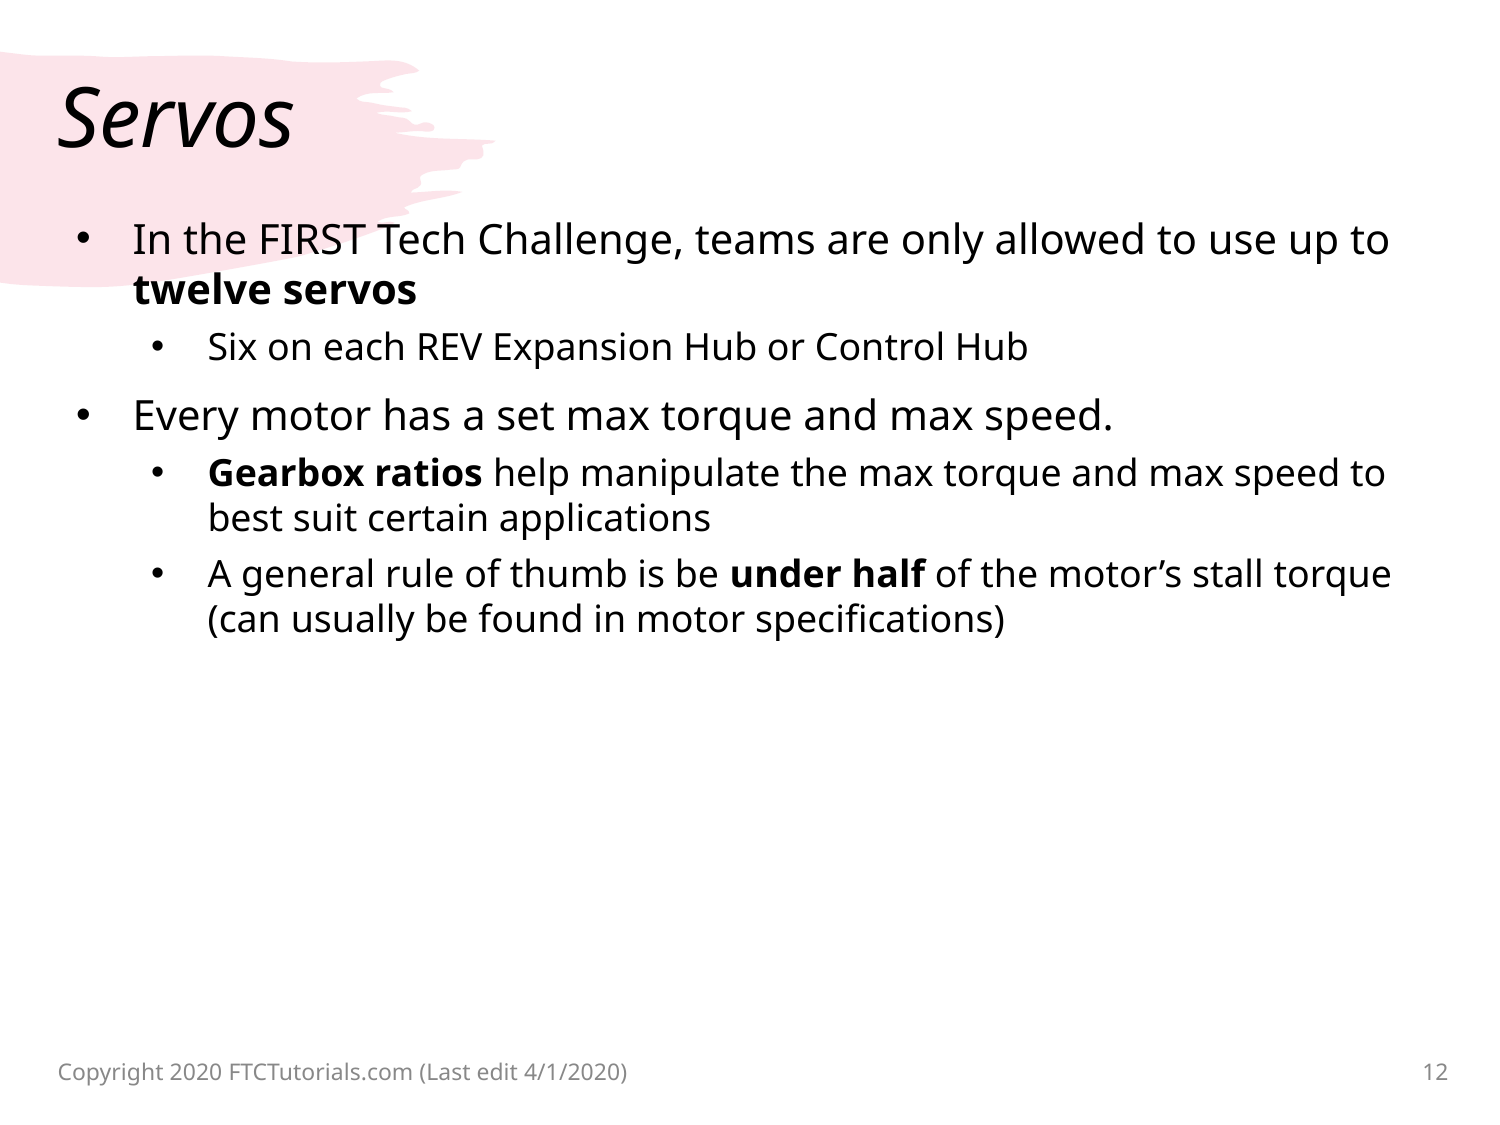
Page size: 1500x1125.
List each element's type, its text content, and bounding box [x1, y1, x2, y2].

list In the FIRST Tech Challenge, teams are only allowed to use up to twelve servos Six on each REV Expansion Hub or Control Hub Every motor has a set max torque and max speed. Gearbox ratios help manipulate the max torque and max speed to best suit certain applications A general rule of thumb is be under half of the motor’s stall torque (can usually be found in motor specifications) [42, 204, 1464, 1030]
footer Copyright 2020 FTCTutorials.com (Last edit 4/1/2020) [42, 1042, 718, 1103]
title Servos [42, 59, 1464, 182]
slide_number 12 [1378, 1042, 1464, 1103]
